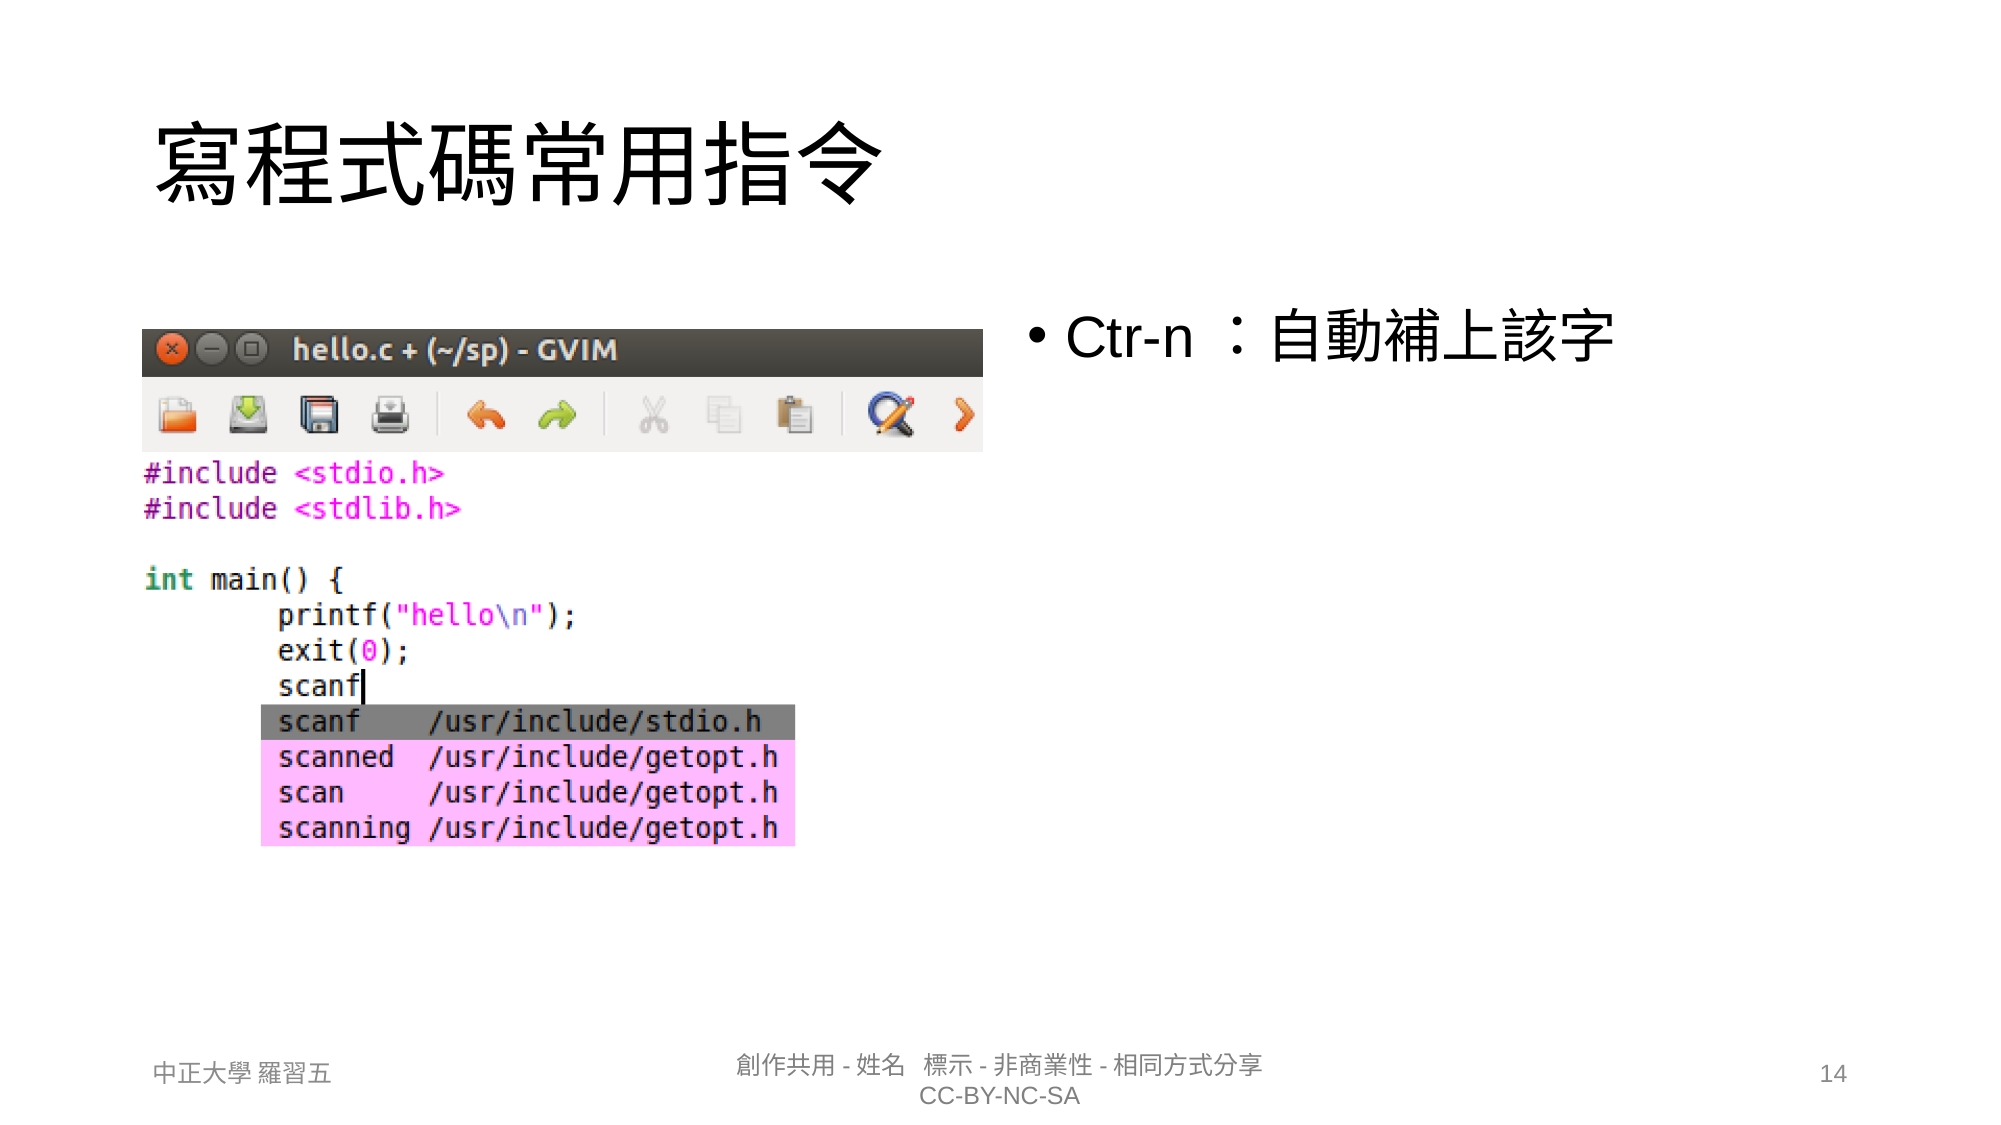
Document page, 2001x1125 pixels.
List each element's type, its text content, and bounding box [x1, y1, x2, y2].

list Ctr-n：自動補上該字 [1012, 299, 1863, 1014]
title 寫程式碼常用指令 [137, 59, 1863, 278]
slide_number 14 [1412, 1042, 1863, 1103]
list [142, 329, 983, 984]
